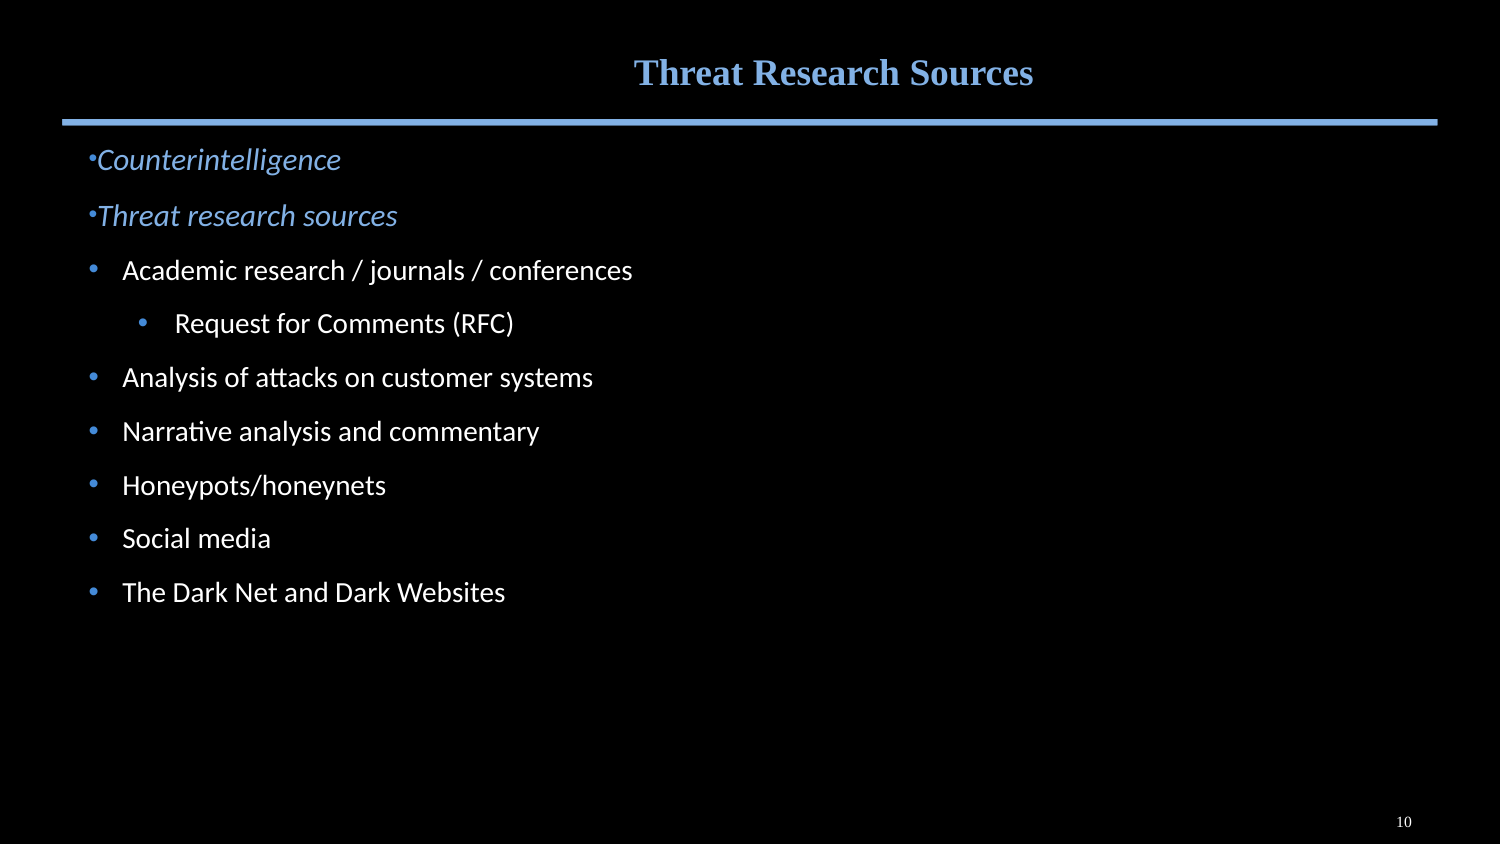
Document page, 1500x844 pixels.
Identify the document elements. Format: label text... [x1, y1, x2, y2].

slide_number 10 [1310, 802, 1499, 841]
title Threat Research Sources [227, 9, 1440, 132]
list Counterintelligence Threat research sources Academic research / journals / conferences Request for Comments (RFC) Analysis of attacks on customer systems Narrative analysis and commentary Honeypots/honeynets Social media The Dark Net and Dark Websites [73, 131, 750, 788]
